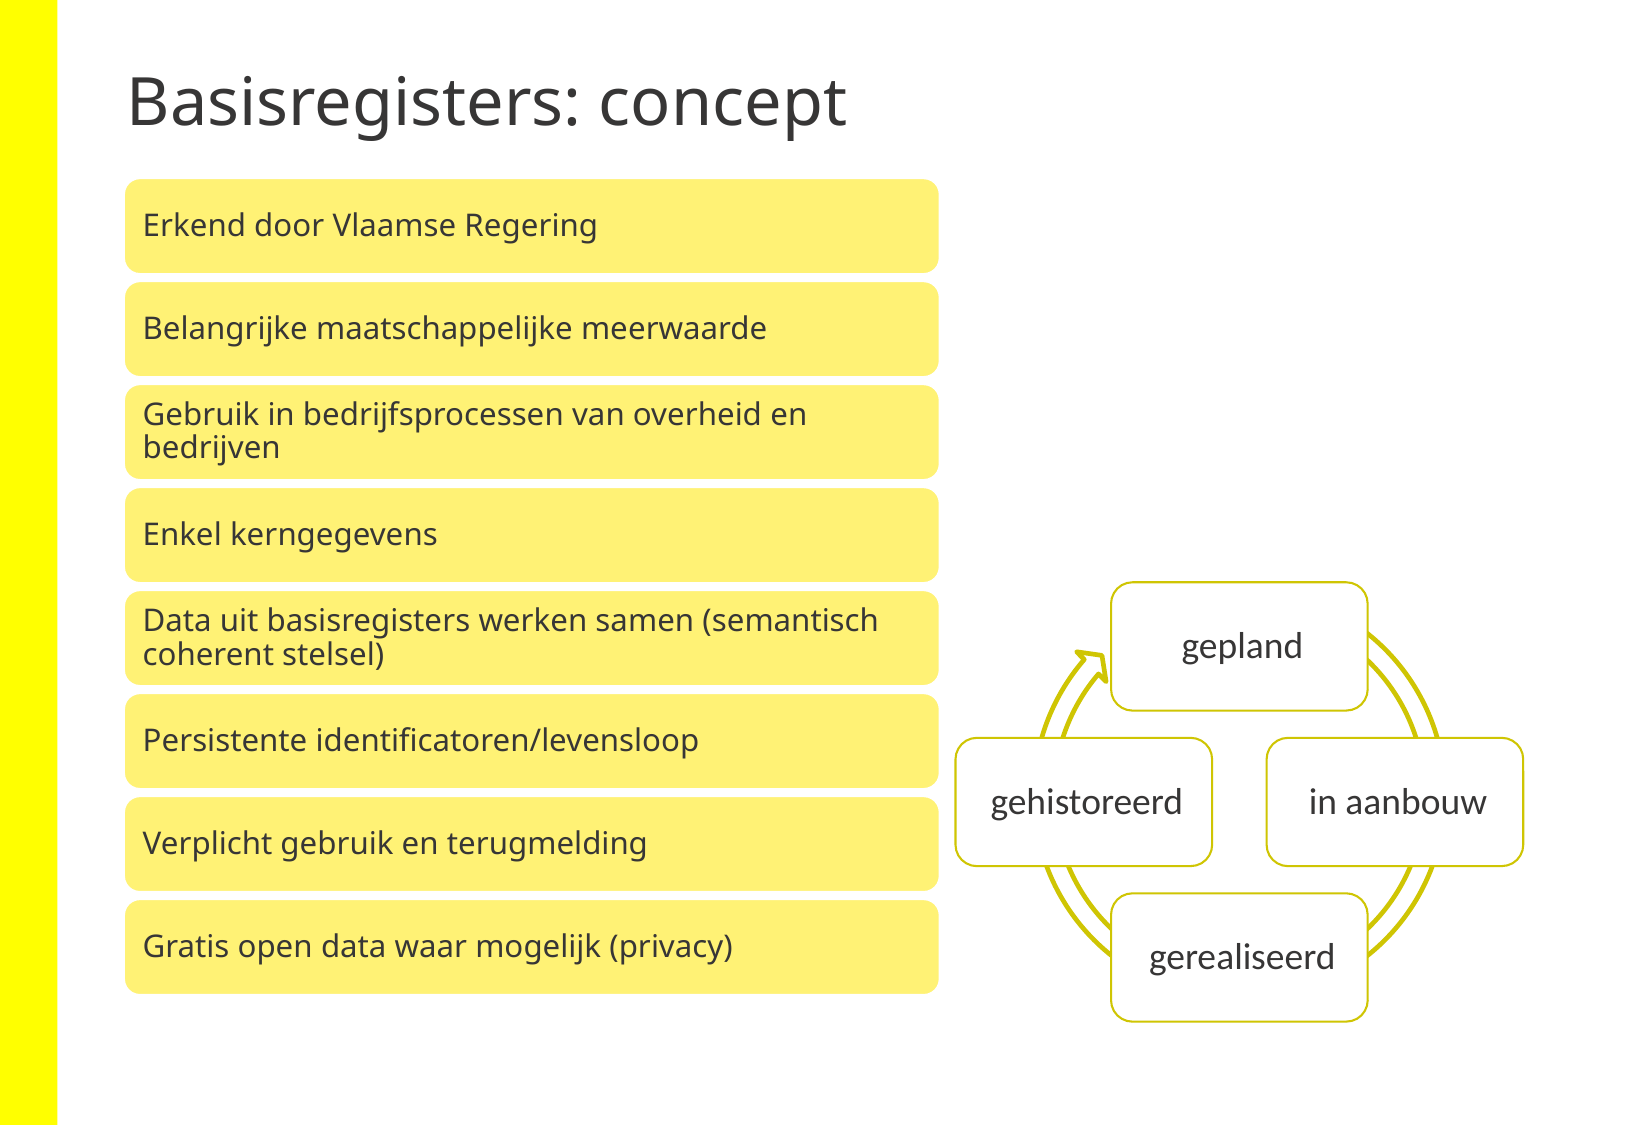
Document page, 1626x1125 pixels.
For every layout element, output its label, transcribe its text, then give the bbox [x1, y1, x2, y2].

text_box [943, 582, 1536, 1022]
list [123, 151, 940, 1022]
title Basisregisters: concept [111, 59, 1514, 222]
